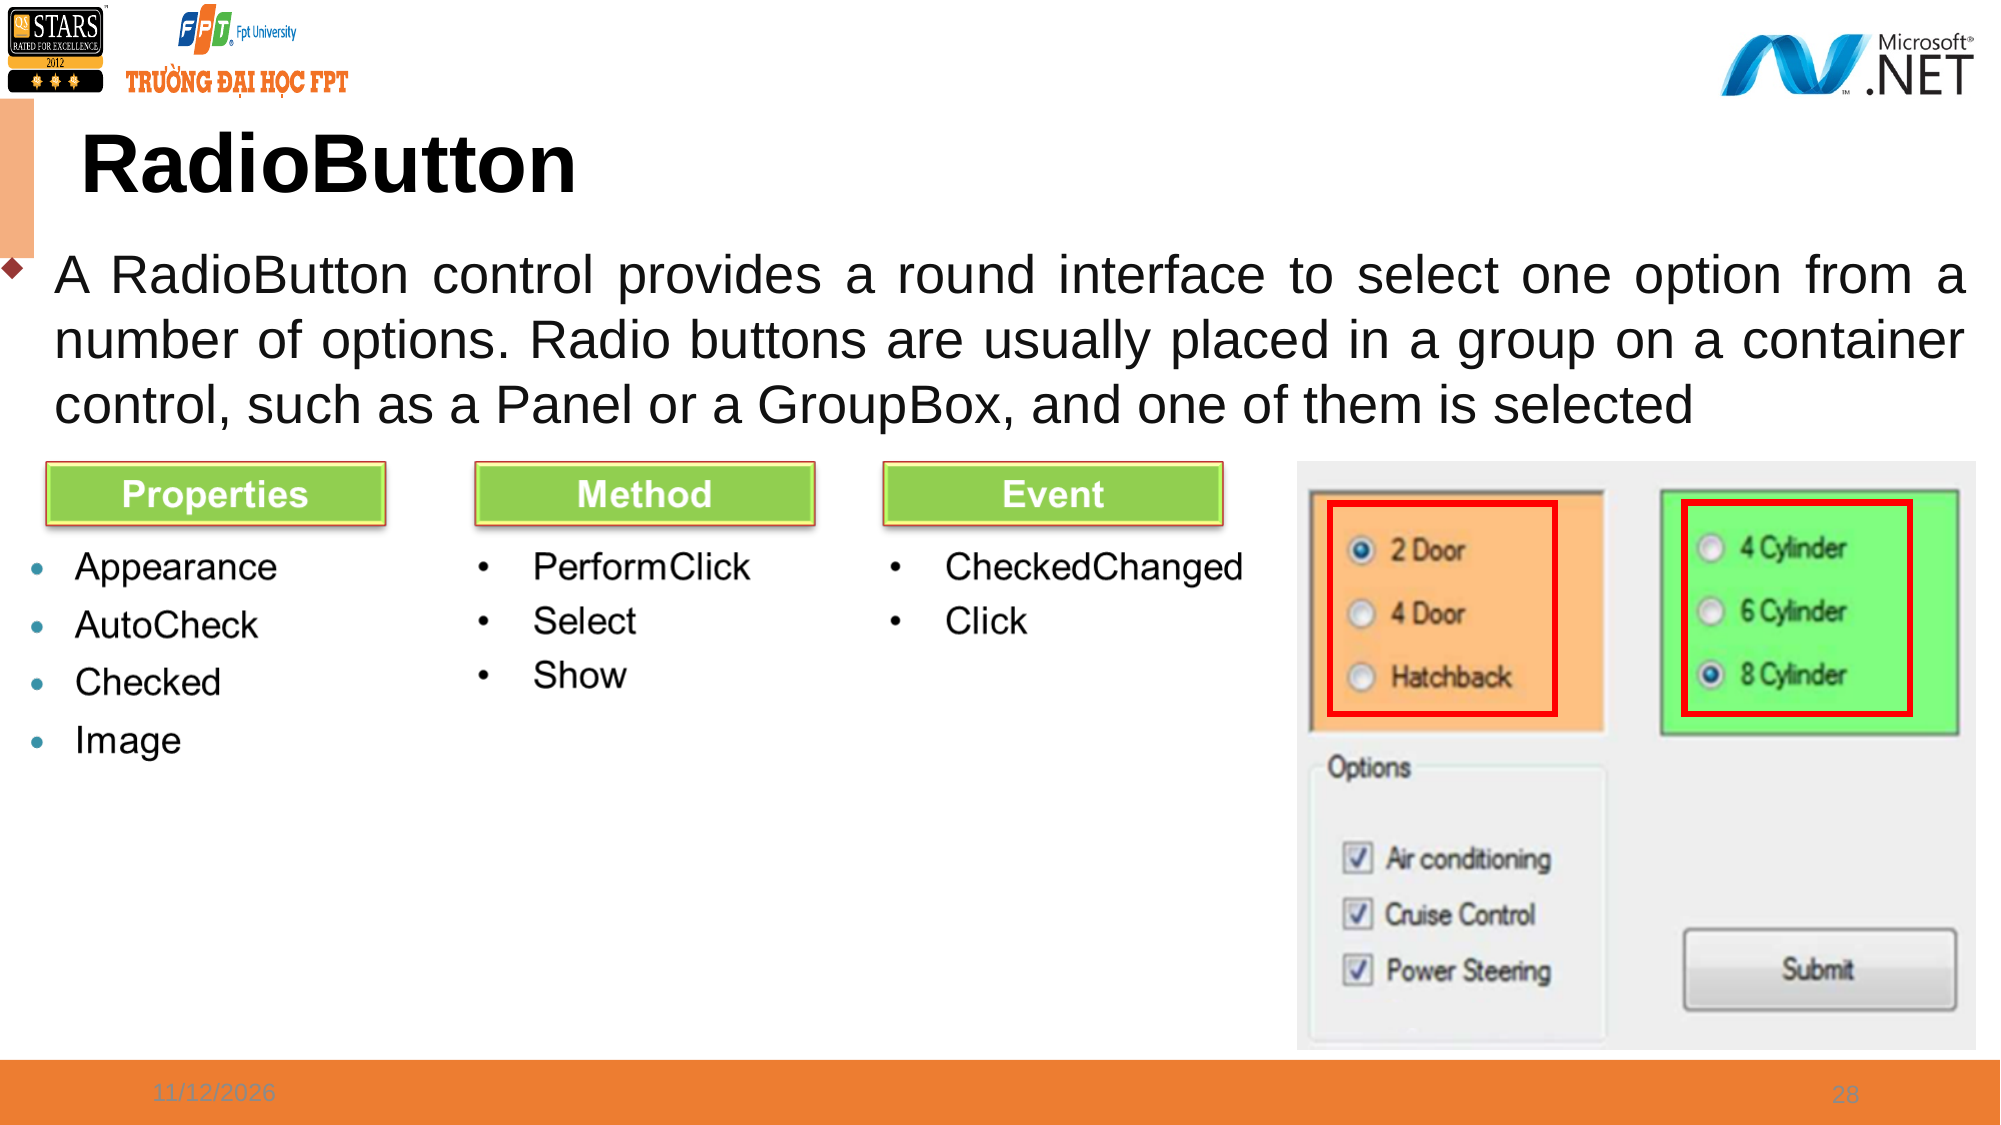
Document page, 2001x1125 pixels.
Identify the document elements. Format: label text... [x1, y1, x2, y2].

picture [1685, 0, 2001, 129]
text_box A RadioButton control provides a round interface to select one option from a number of options. Radio buttons are usually placed in a group on a container control, such as a Panel or a GroupBox, and one of them is selected [0, 231, 1984, 442]
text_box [1296, 461, 1976, 1050]
picture [0, 450, 1279, 795]
slide_number 28 [1424, 1063, 1875, 1123]
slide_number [137, 1061, 588, 1122]
title RadioButton [65, 118, 1895, 213]
